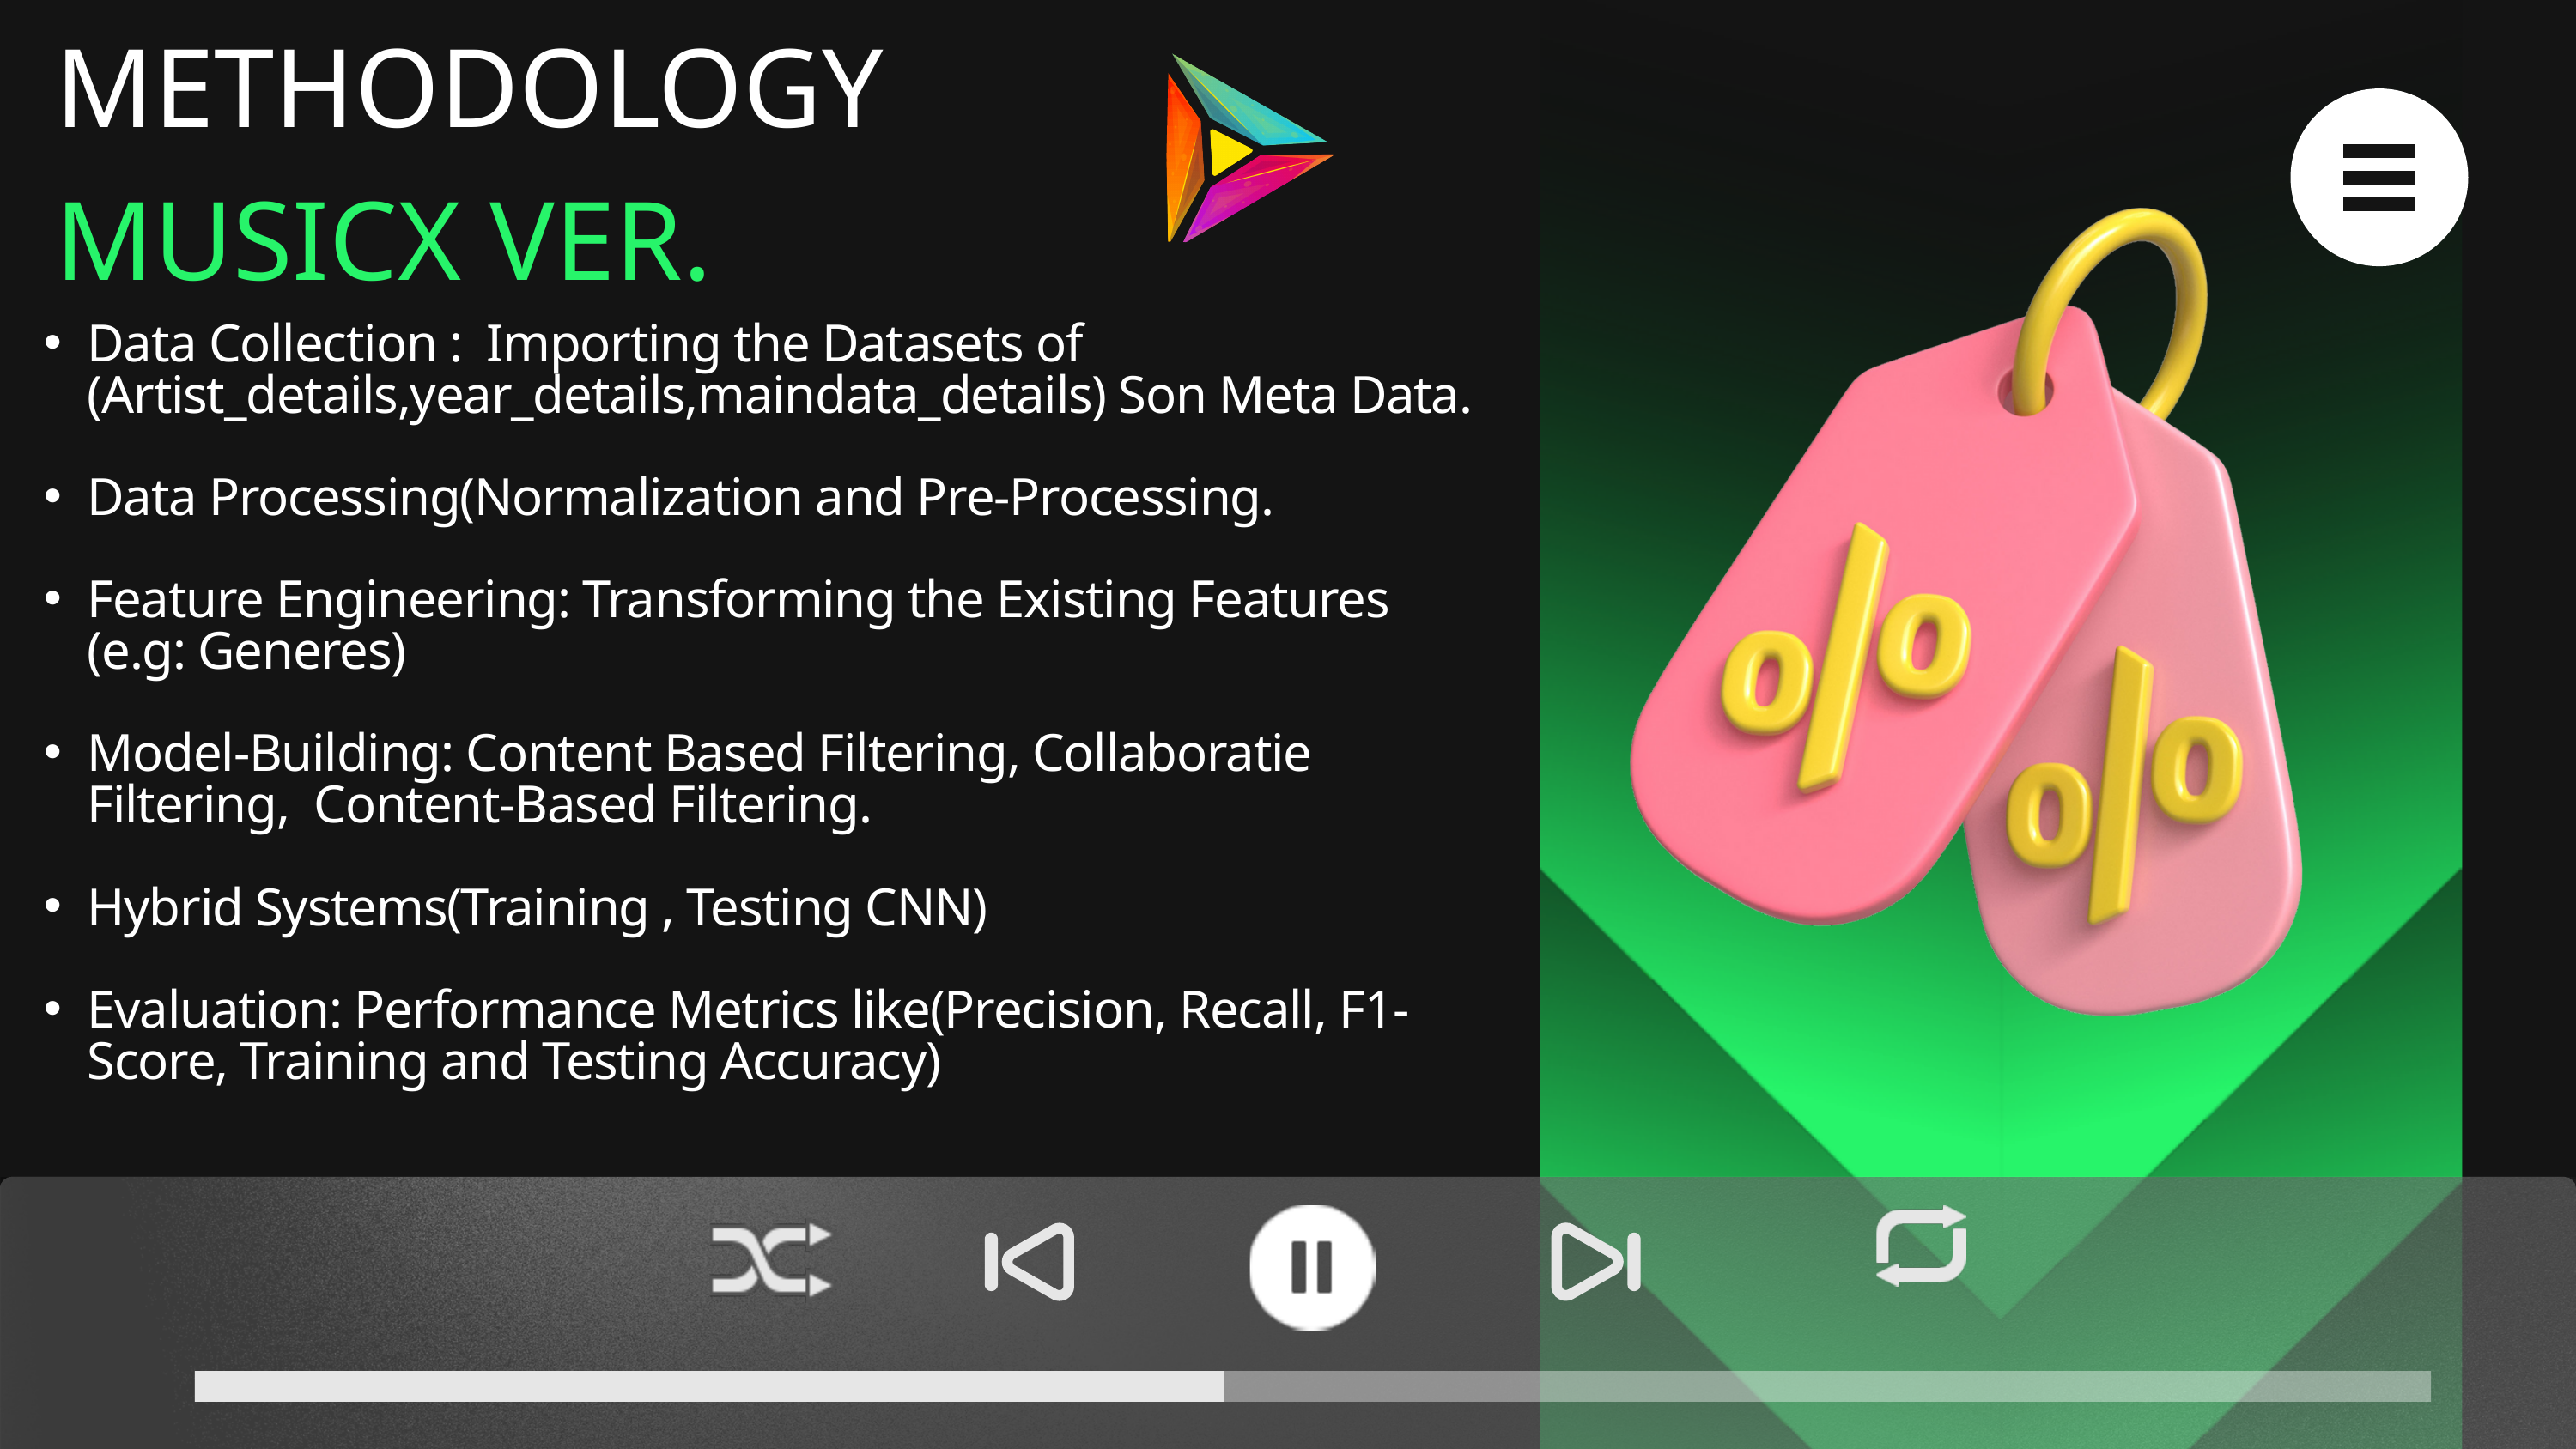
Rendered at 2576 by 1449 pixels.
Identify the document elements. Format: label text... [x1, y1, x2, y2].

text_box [984, 1221, 1069, 1303]
text_box METHODOLOGY [55, 40, 1313, 149]
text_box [0, 1176, 2576, 1449]
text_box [2290, 88, 2469, 267]
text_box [1225, 1370, 2432, 1403]
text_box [194, 1370, 1225, 1403]
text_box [1539, 0, 2463, 1173]
text_box [1164, 53, 1336, 246]
text_box MUSICX VER. [55, 193, 1040, 303]
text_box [1556, 1221, 1641, 1303]
text_box Data Collection : Importing the Datasets of (Artist_details,year_details,maindata_details) Son Meta Data. Data Processing(Normalization and Pre-Processing. Feature Engineering: Transforming the Existing Features (e.g: Generes) Model-Building: Content Based Filtering, Collaboratie Filtering, Content-Based Filtering. Hybrid Systems(Training , Testing CNN) Evaluation: Performance Metrics like(Precision, Recall, F1-Score, Training and Testing Accuracy) [0, 320, 1494, 1090]
